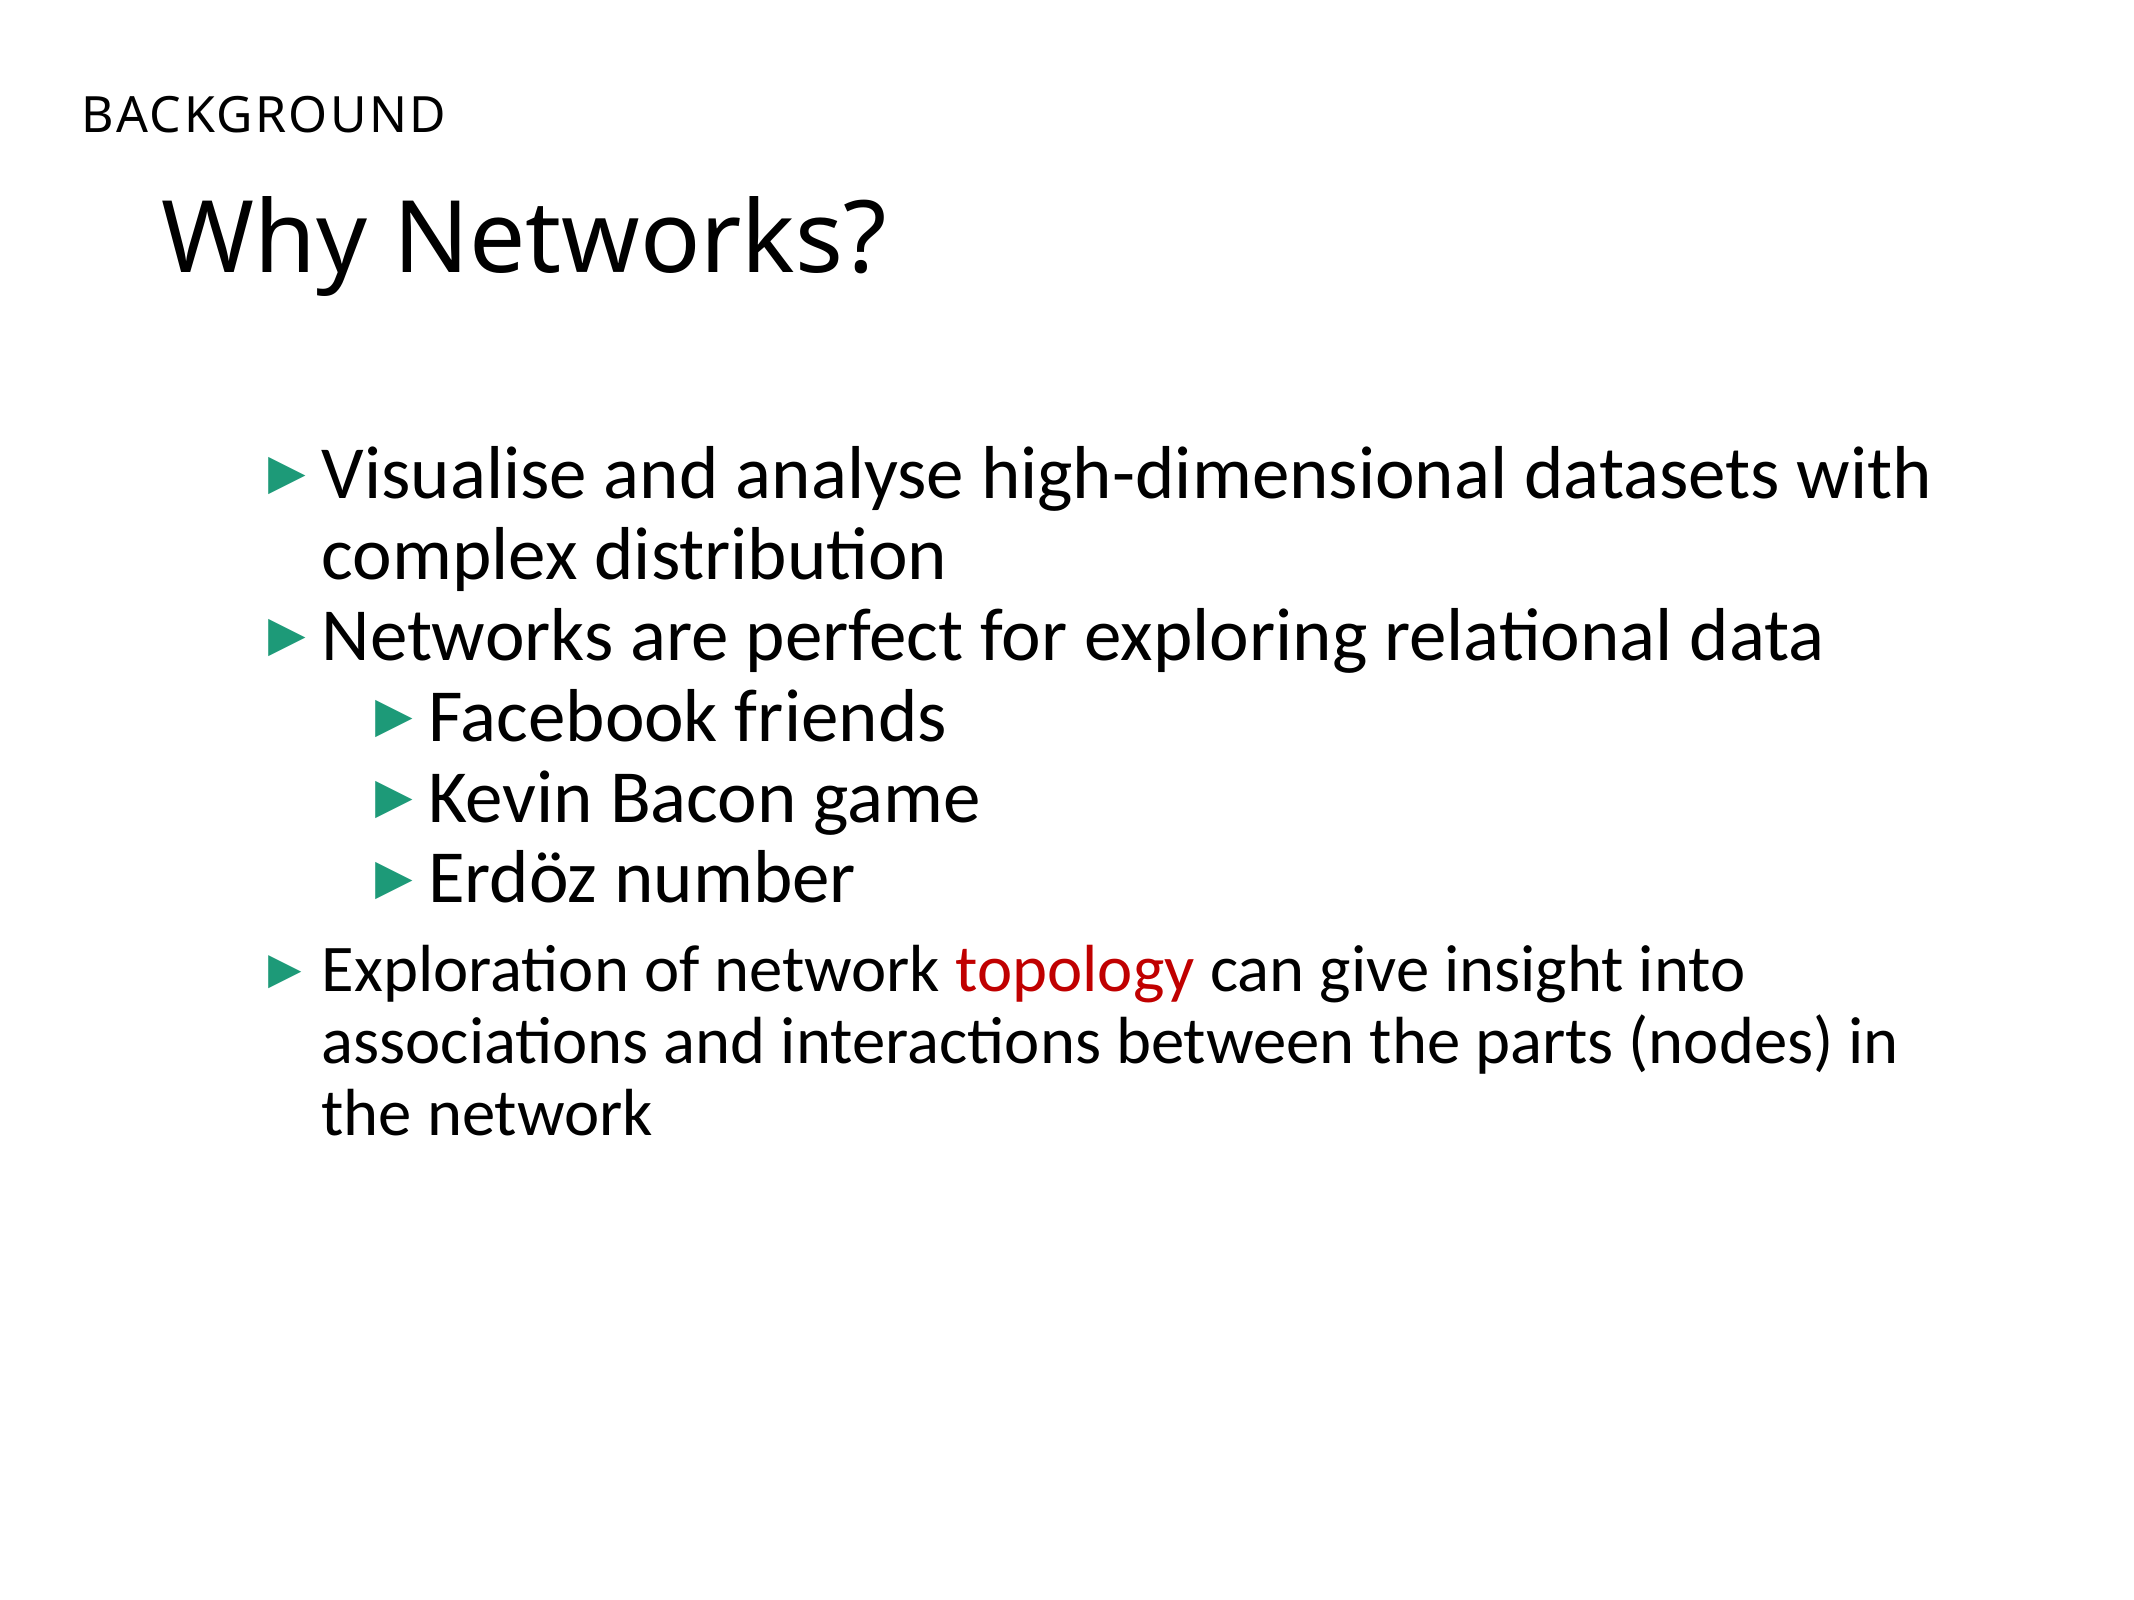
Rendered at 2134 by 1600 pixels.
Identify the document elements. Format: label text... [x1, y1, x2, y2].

list BackGround [66, 86, 146, 150]
list Visualise and analyse high-dimensional datasets with complex distribution Networks are perfect for exploring relational data Facebook friends Kevin Bacon game Erdöz number Exploration of network topology can give insight into associations and interactions between the parts (nodes) in the network [146, 425, 1987, 1442]
title Why Networks? [146, 85, 1987, 395]
